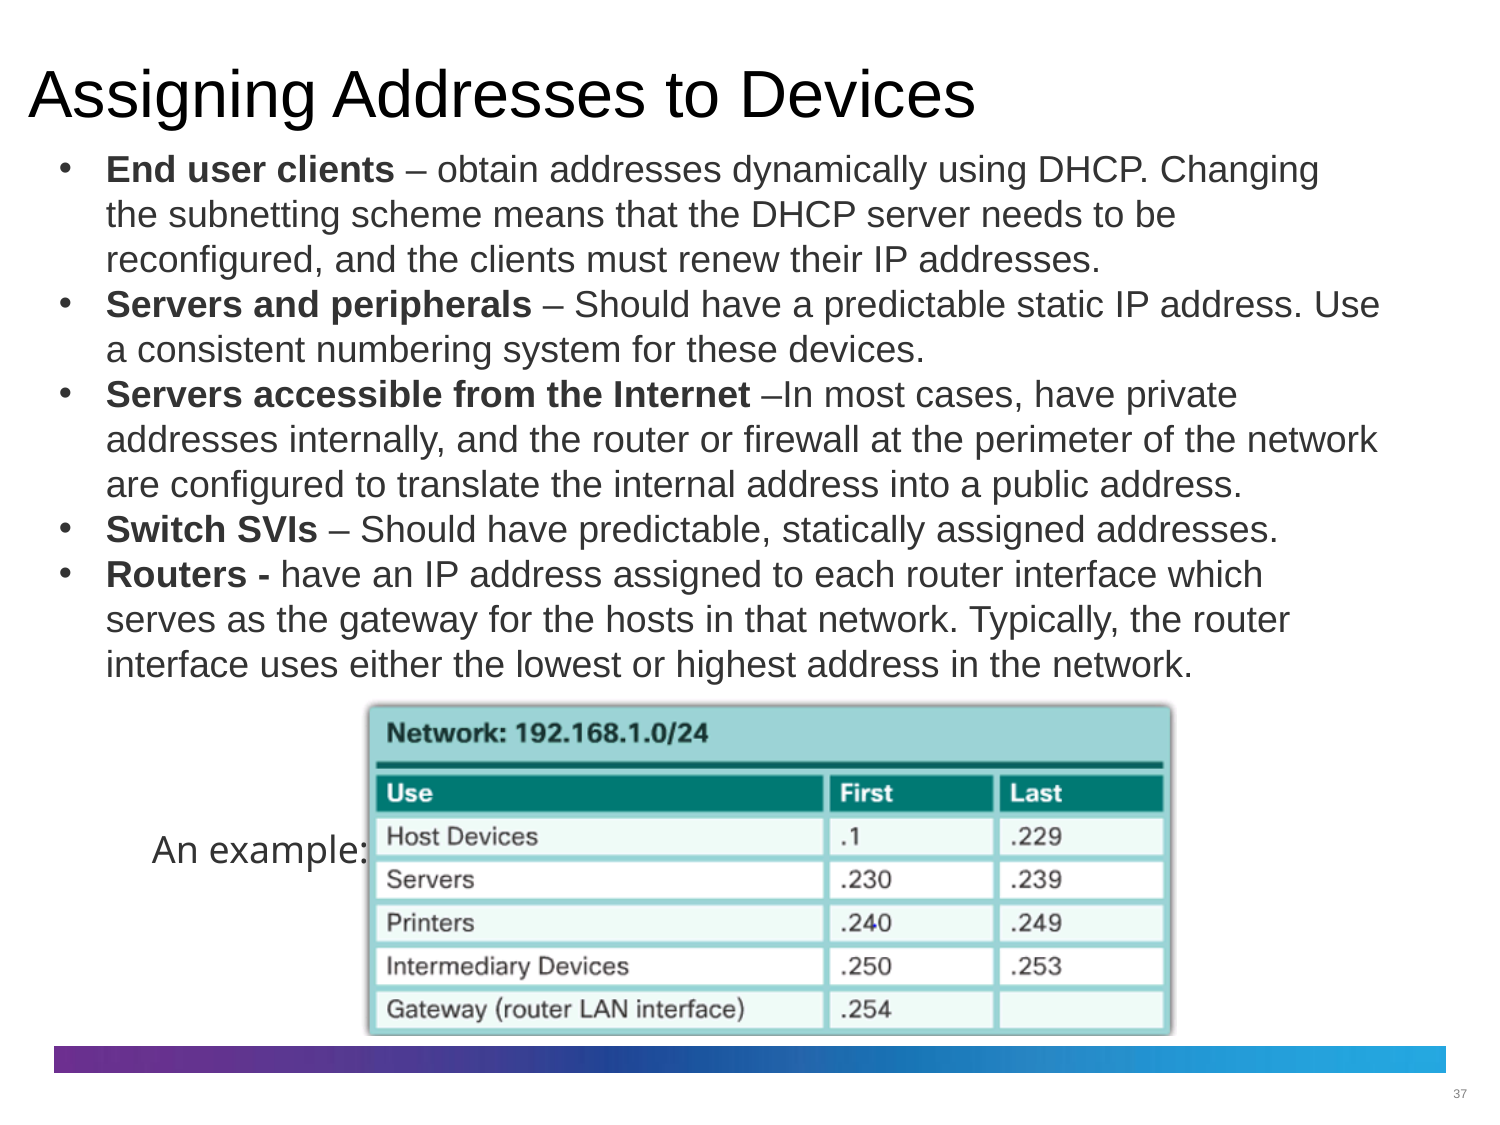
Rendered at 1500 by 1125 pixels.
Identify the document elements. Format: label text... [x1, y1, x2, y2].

picture [54, 1046, 1446, 1073]
title Assigning Addresses to Devices [15, 0, 1424, 138]
picture [358, 697, 1177, 1036]
text_box An example: [137, 818, 353, 879]
text_box End user clients – obtain addresses dynamically using DHCP. Changing the subnetting scheme means that the DHCP server needs to be reconfigured, and the clients must renew their IP addresses. Servers and peripherals – Should have a predictable static IP address. Use a consistent numbering system for these devices. Servers accessible from the Internet –In most cases, have private addresses internally, and the router or firewall at the perimeter of the network are configured to translate the internal address into a public address. Switch SVIs – Should have predictable, statically assigned addresses. Routers - have an IP address assigned to each router interface which serves as the gateway for the hosts in that network. Typically, the router interface uses either the lowest or highest address in the network. [44, 137, 1397, 693]
